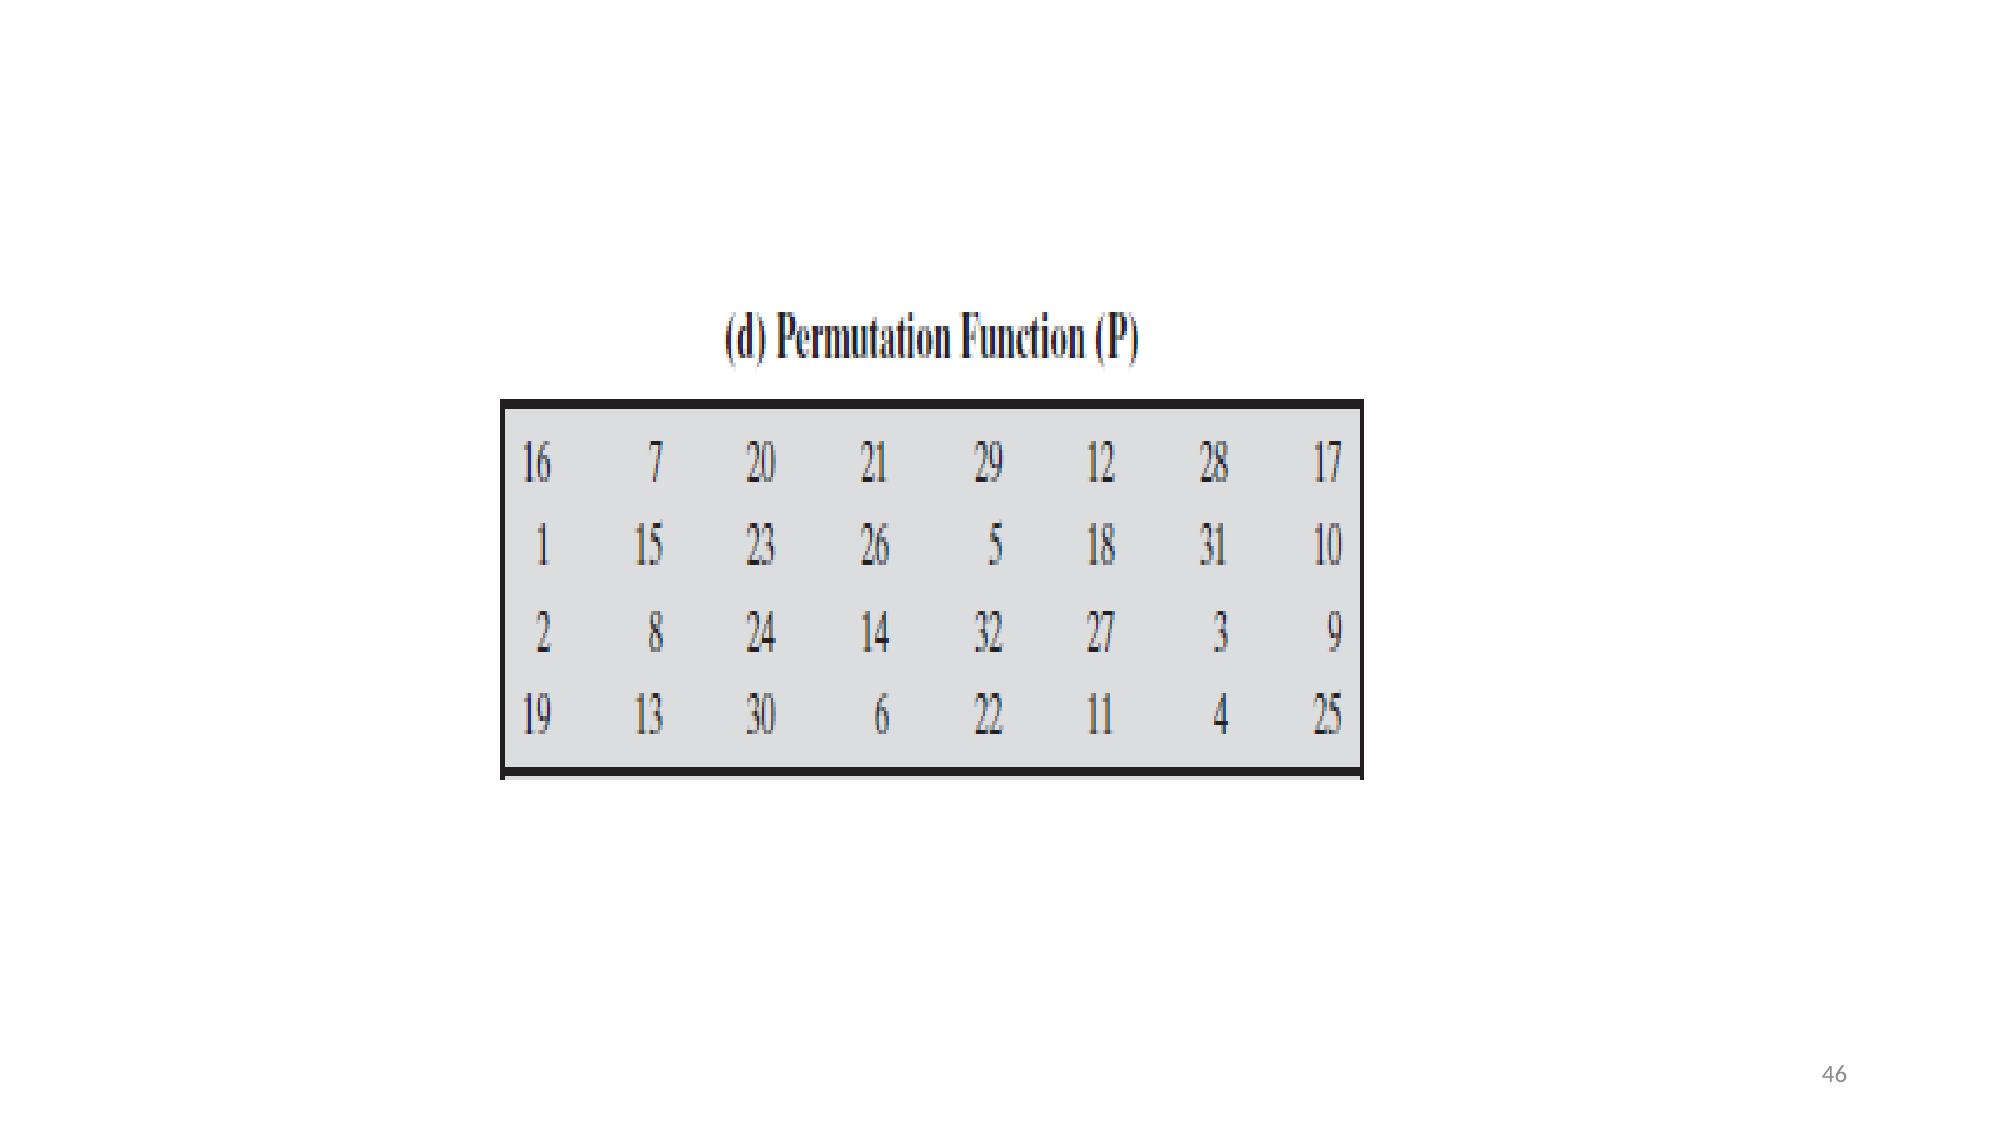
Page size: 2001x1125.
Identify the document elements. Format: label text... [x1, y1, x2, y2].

slide_number 46 [1412, 1042, 1863, 1103]
picture [496, 299, 1372, 790]
